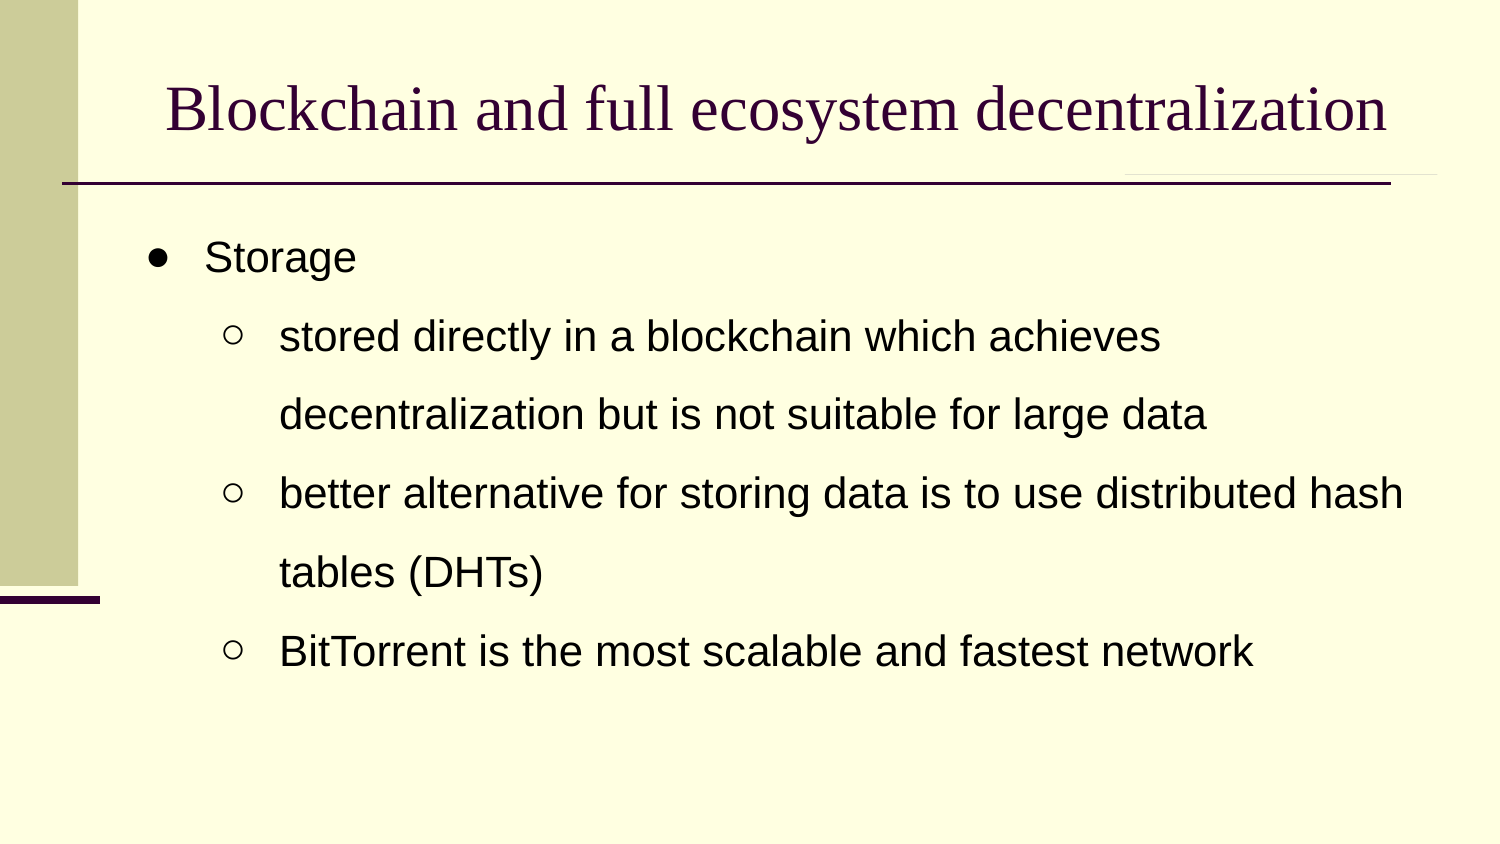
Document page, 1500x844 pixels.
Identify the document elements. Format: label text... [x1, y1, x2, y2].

text_box Storage stored directly in a blockchain which achieves decentralization but is not suitable for large data better alternative for storing data is to use distributed hash tables (DHTs) BitTorrent is the most scalable and fastest network [114, 187, 1425, 690]
title Blockchain and full ecosystem decentralization [150, 34, 1425, 175]
